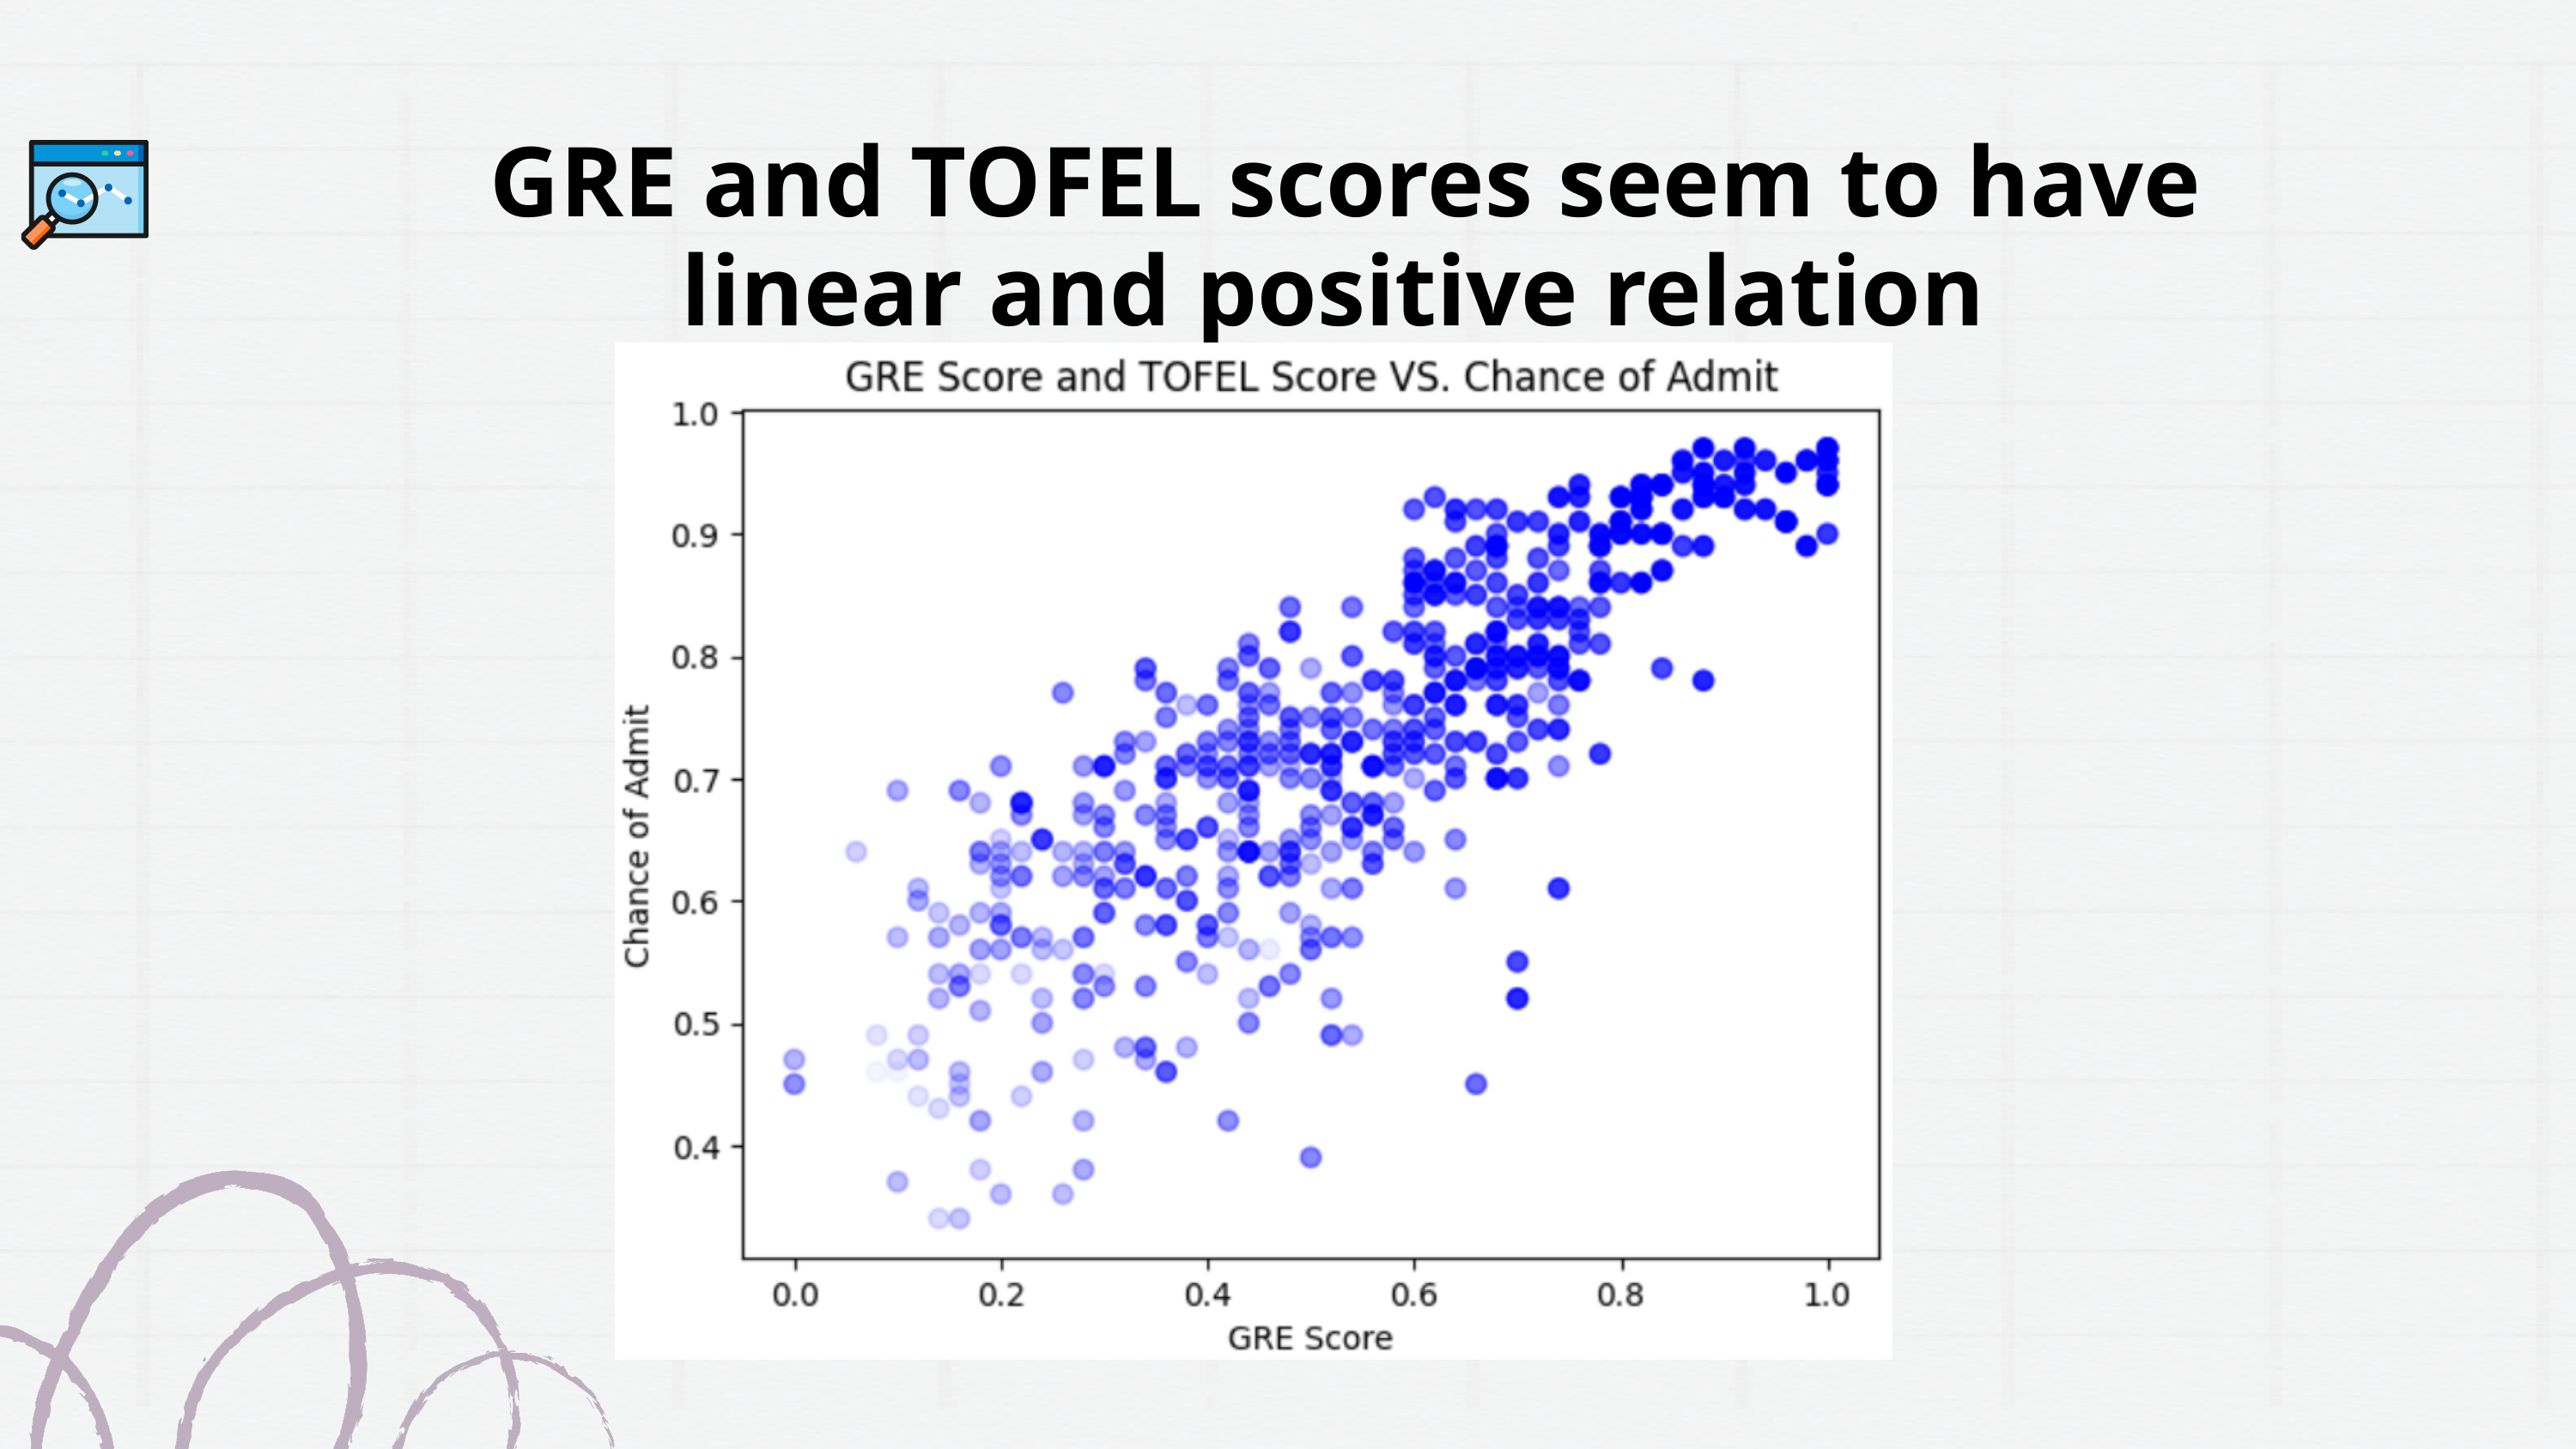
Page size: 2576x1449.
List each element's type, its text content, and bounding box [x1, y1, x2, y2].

text_box [0, 0, 2576, 1449]
text_box [0, 1169, 616, 1449]
picture [614, 343, 1893, 1360]
text_box GRE and TOFEL scores seem to have linear and positive relation [169, 126, 2523, 346]
text_box [21, 140, 149, 250]
